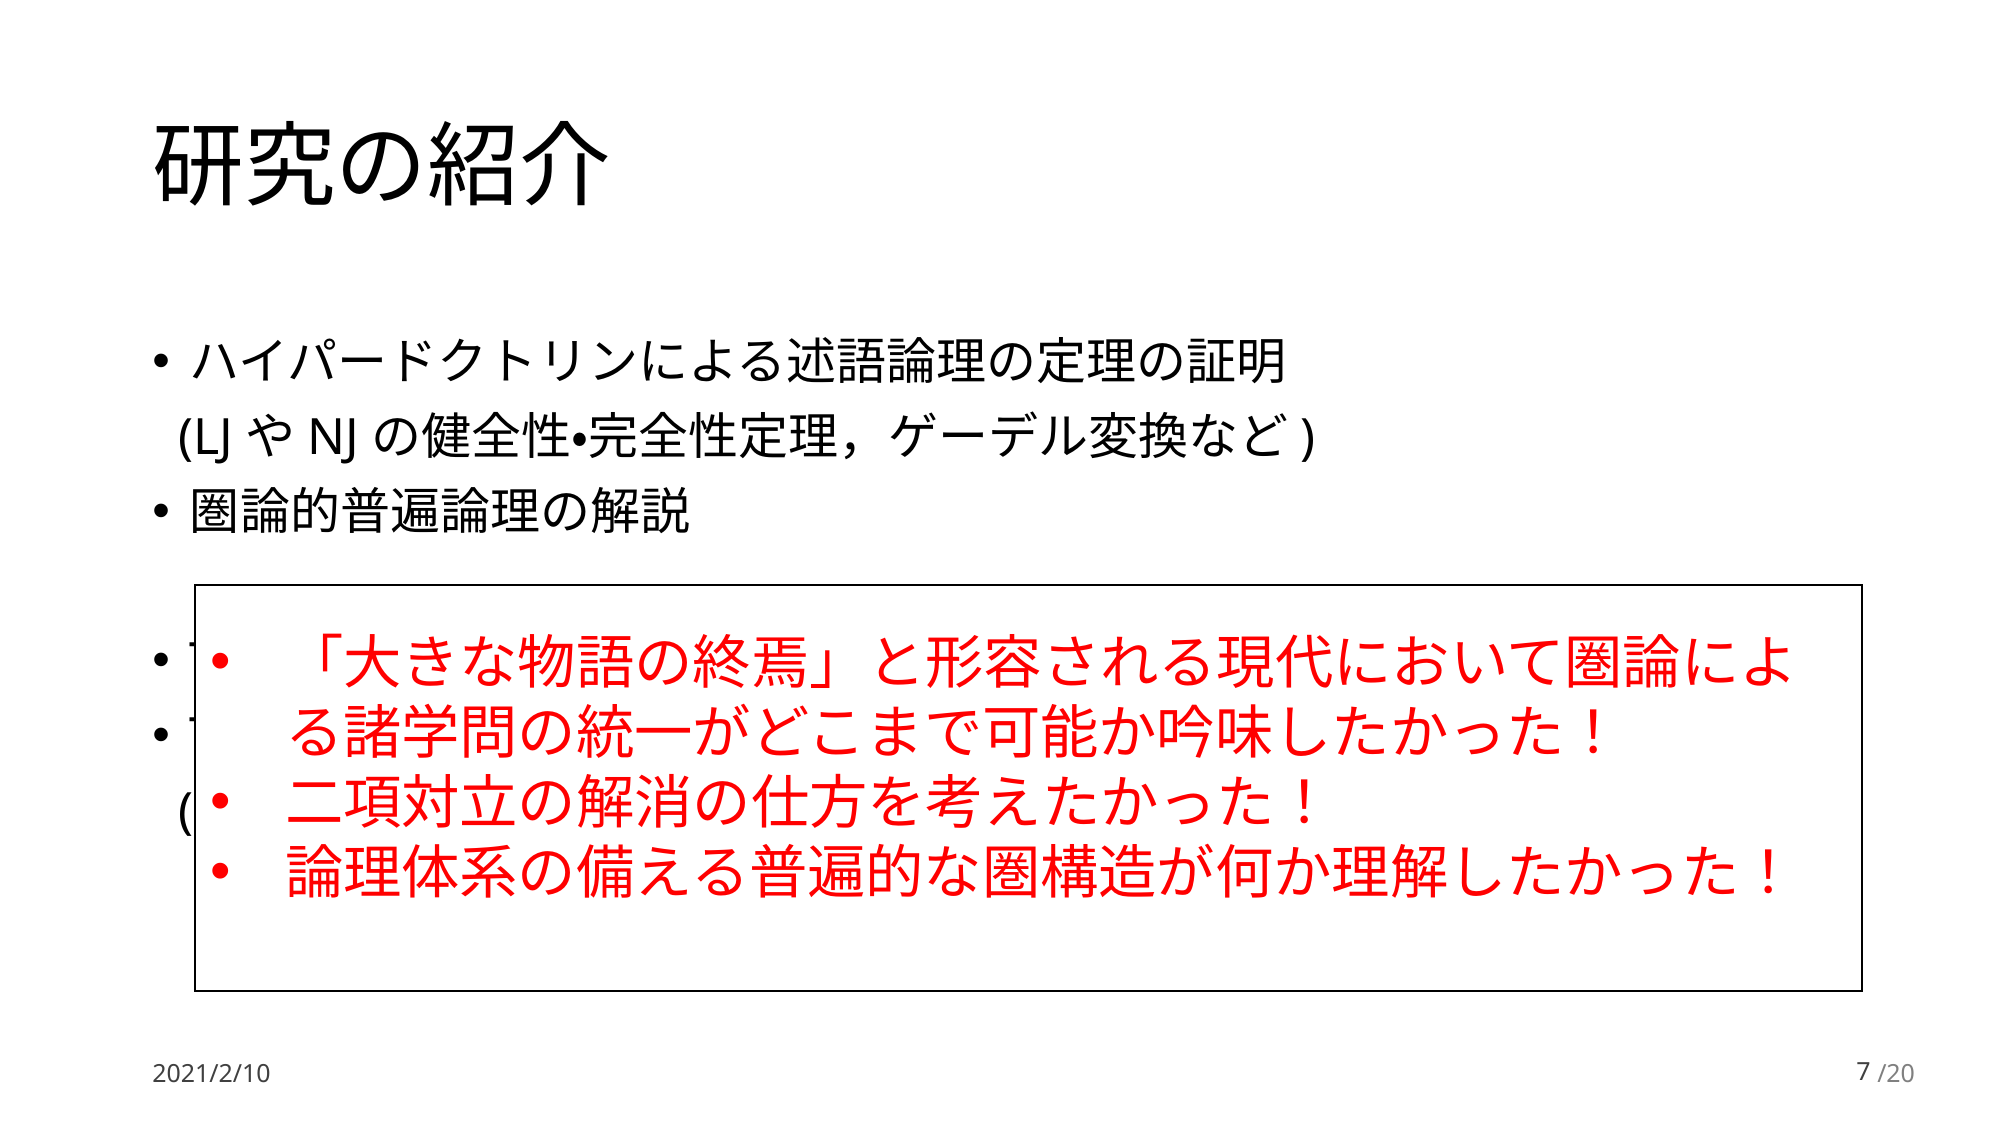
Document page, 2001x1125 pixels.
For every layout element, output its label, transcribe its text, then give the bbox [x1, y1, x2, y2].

title 研究の紹介 [137, 59, 1863, 278]
list ハイパードクトリンによる述語論理の定理の証明 (LJやNJの健全性・完全性定理，ゲーデル変換など) 圏論的普遍論理の解説 The Dynamics of Dualityの内容解説 The Dynamics of Dualityの内容やそれに関する事柄の批判的検討 (圏論的統一科学の解釈など) [137, 328, 1863, 1043]
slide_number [137, 1042, 588, 1103]
text_box 「大きな物語の終焉」と形容される現代において圏論による諸学問の統一がどこまで可能か吟味したかった！ 二項対立の解消の仕方を考えたかった！ 論理体系の備える普遍的な圏構造が何か理解したかった！ [194, 584, 1863, 992]
slide_number 6 [1435, 1042, 1886, 1103]
